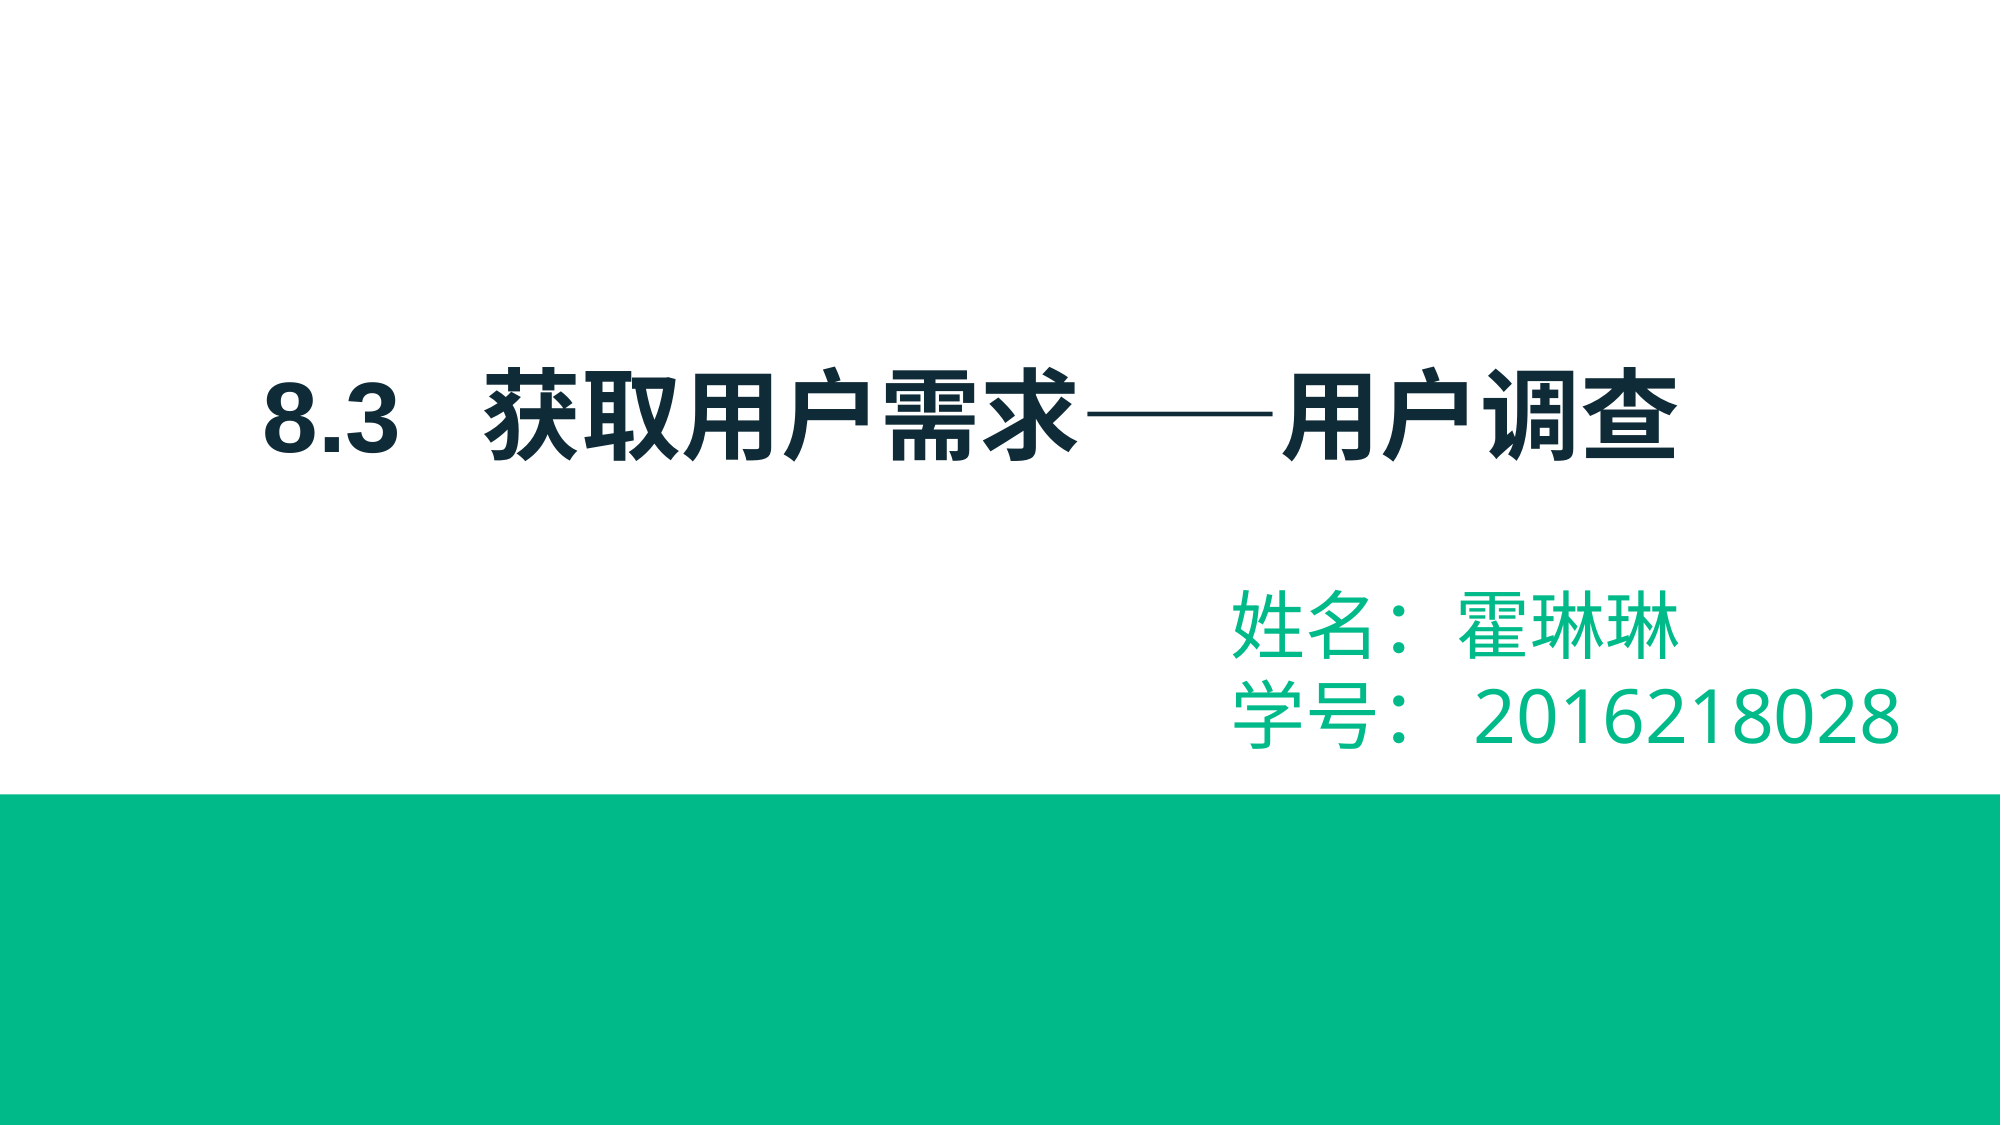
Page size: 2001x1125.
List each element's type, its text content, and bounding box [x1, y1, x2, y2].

text_box 姓名：霍琳琳 学号：2016218028 [1215, 571, 1918, 767]
text_box [0, 793, 2000, 1125]
text_box 8.3 获取用户需求——用户调查 [99, 344, 1844, 480]
